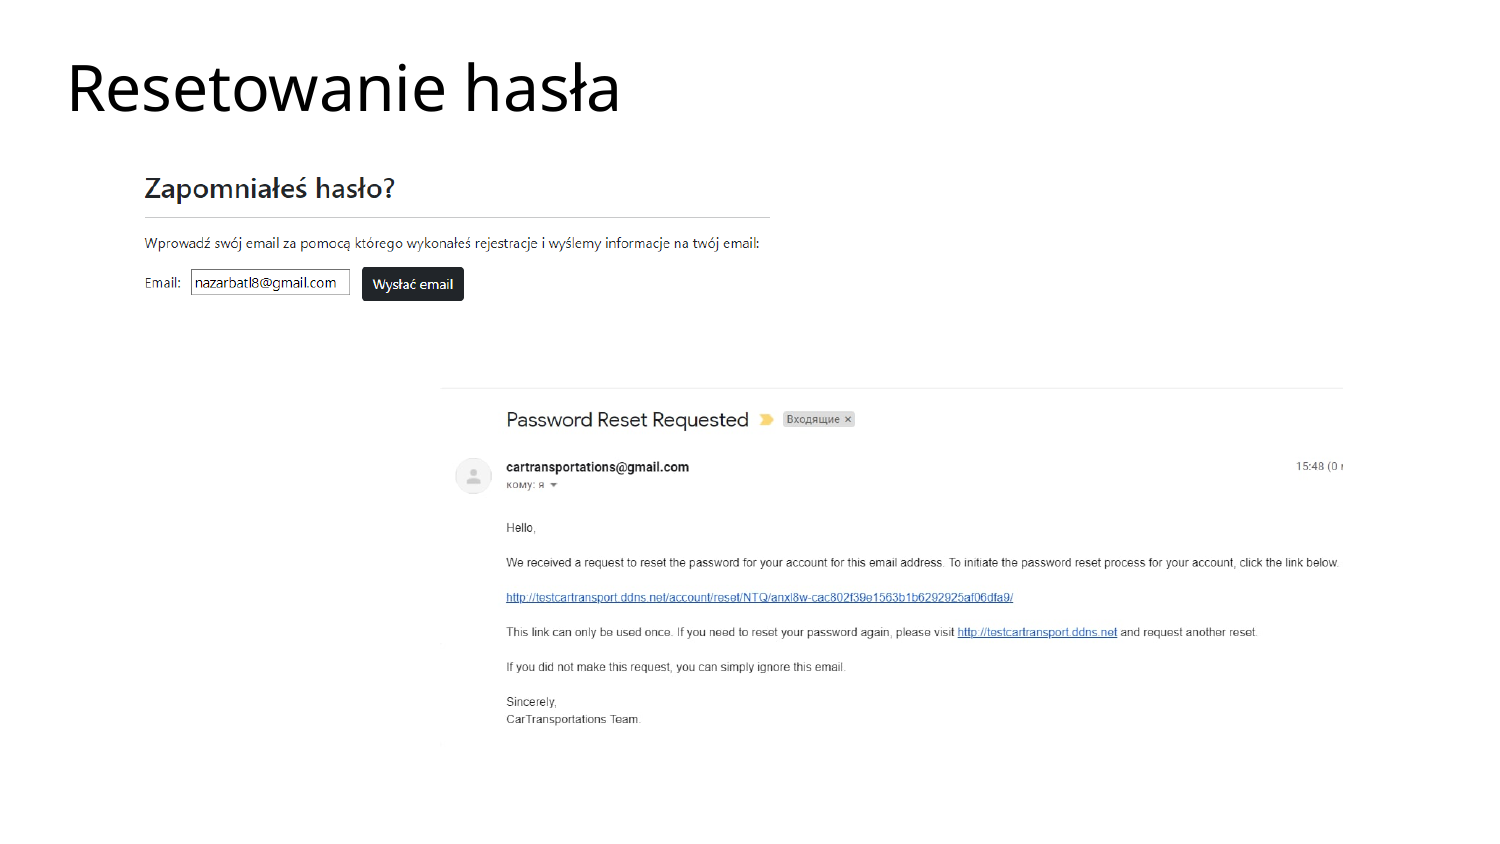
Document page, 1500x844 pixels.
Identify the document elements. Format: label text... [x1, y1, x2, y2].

title Resetowanie hasła [51, 28, 1449, 146]
picture [131, 165, 770, 324]
picture [440, 387, 1344, 760]
